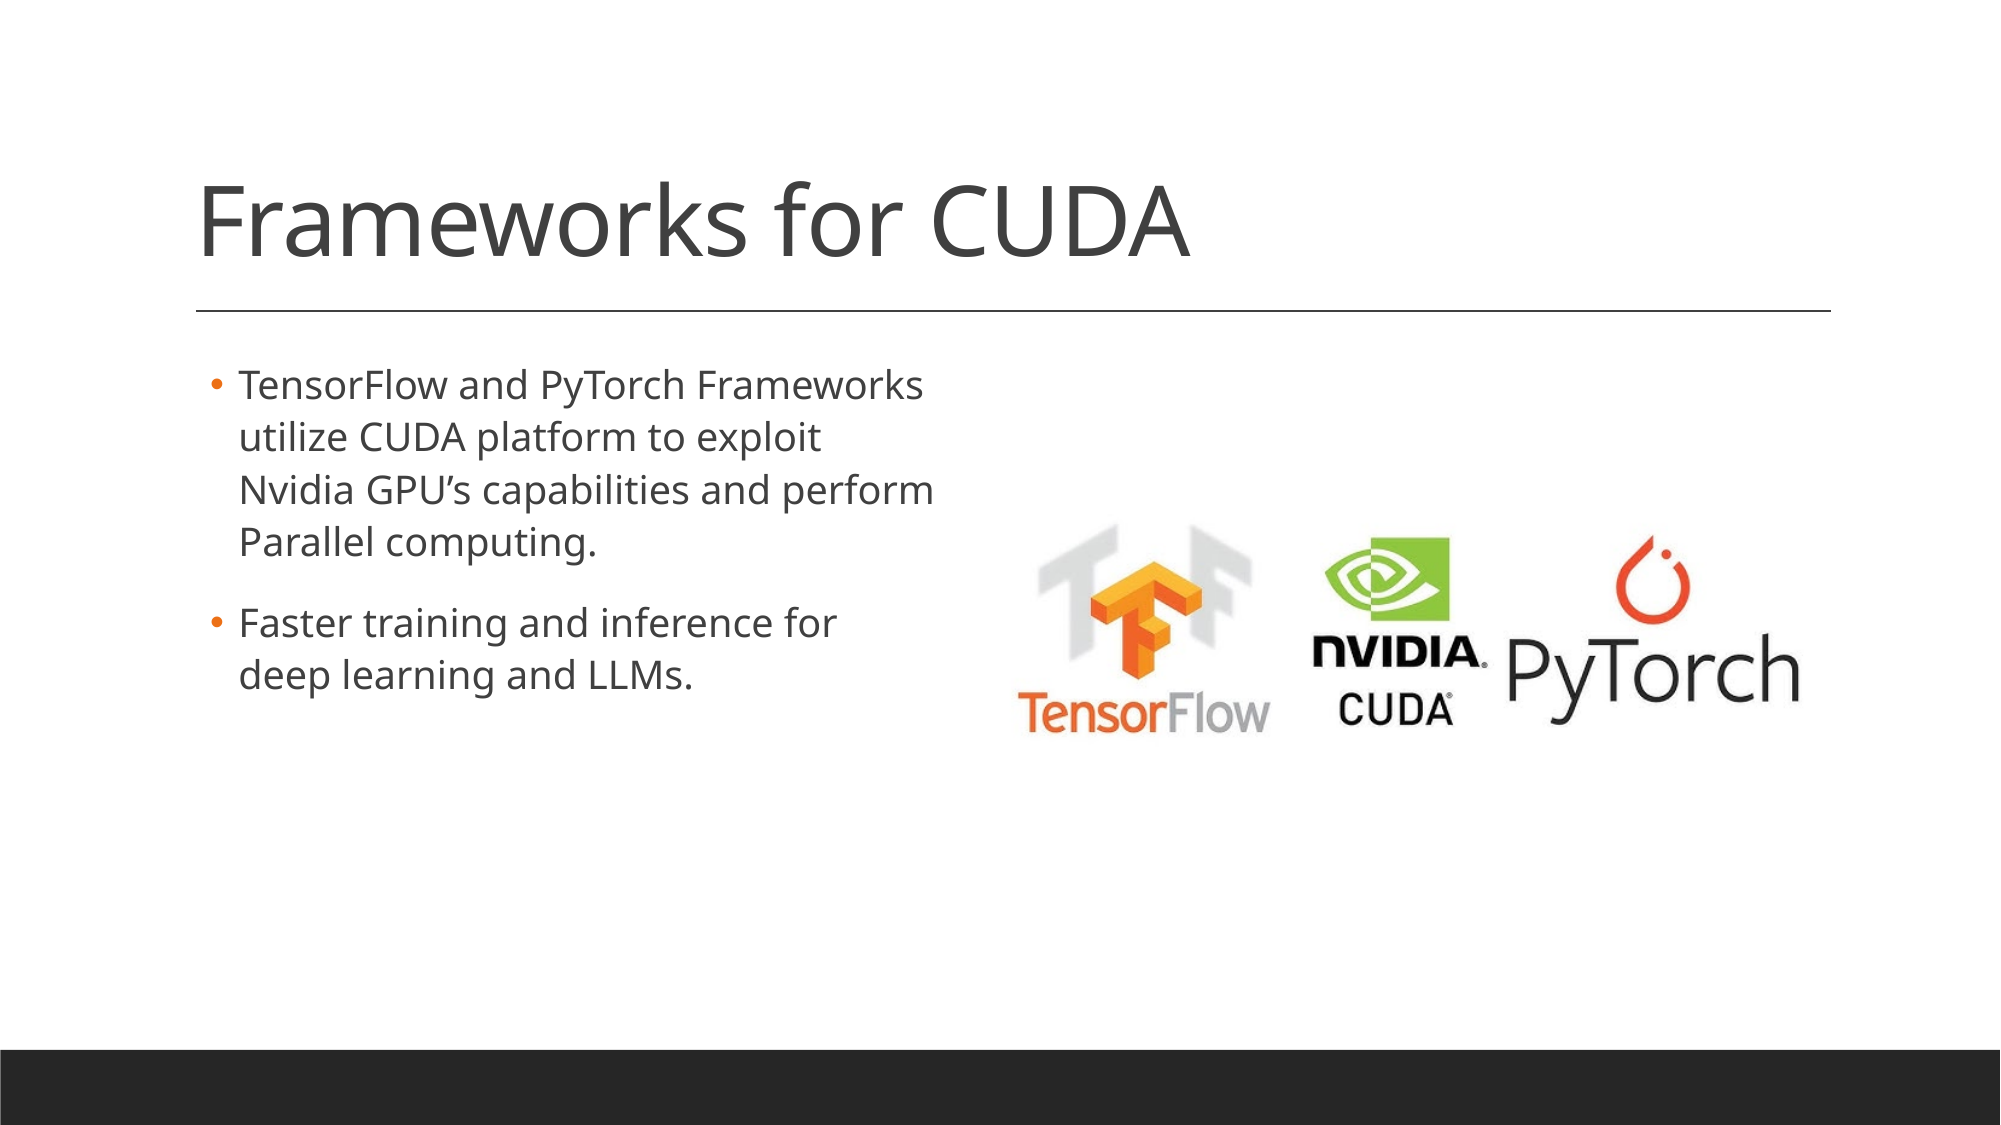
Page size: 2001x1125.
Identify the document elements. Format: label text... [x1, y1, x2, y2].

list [991, 408, 1821, 875]
title Frameworks for CUDA [180, 47, 1830, 285]
list TensorFlow and PyTorch Frameworks utilize CUDA platform to exploit Nvidia GPU’s capabilities and perform Parallel computing. Faster training and inference for deep learning and LLMs. [180, 347, 942, 963]
